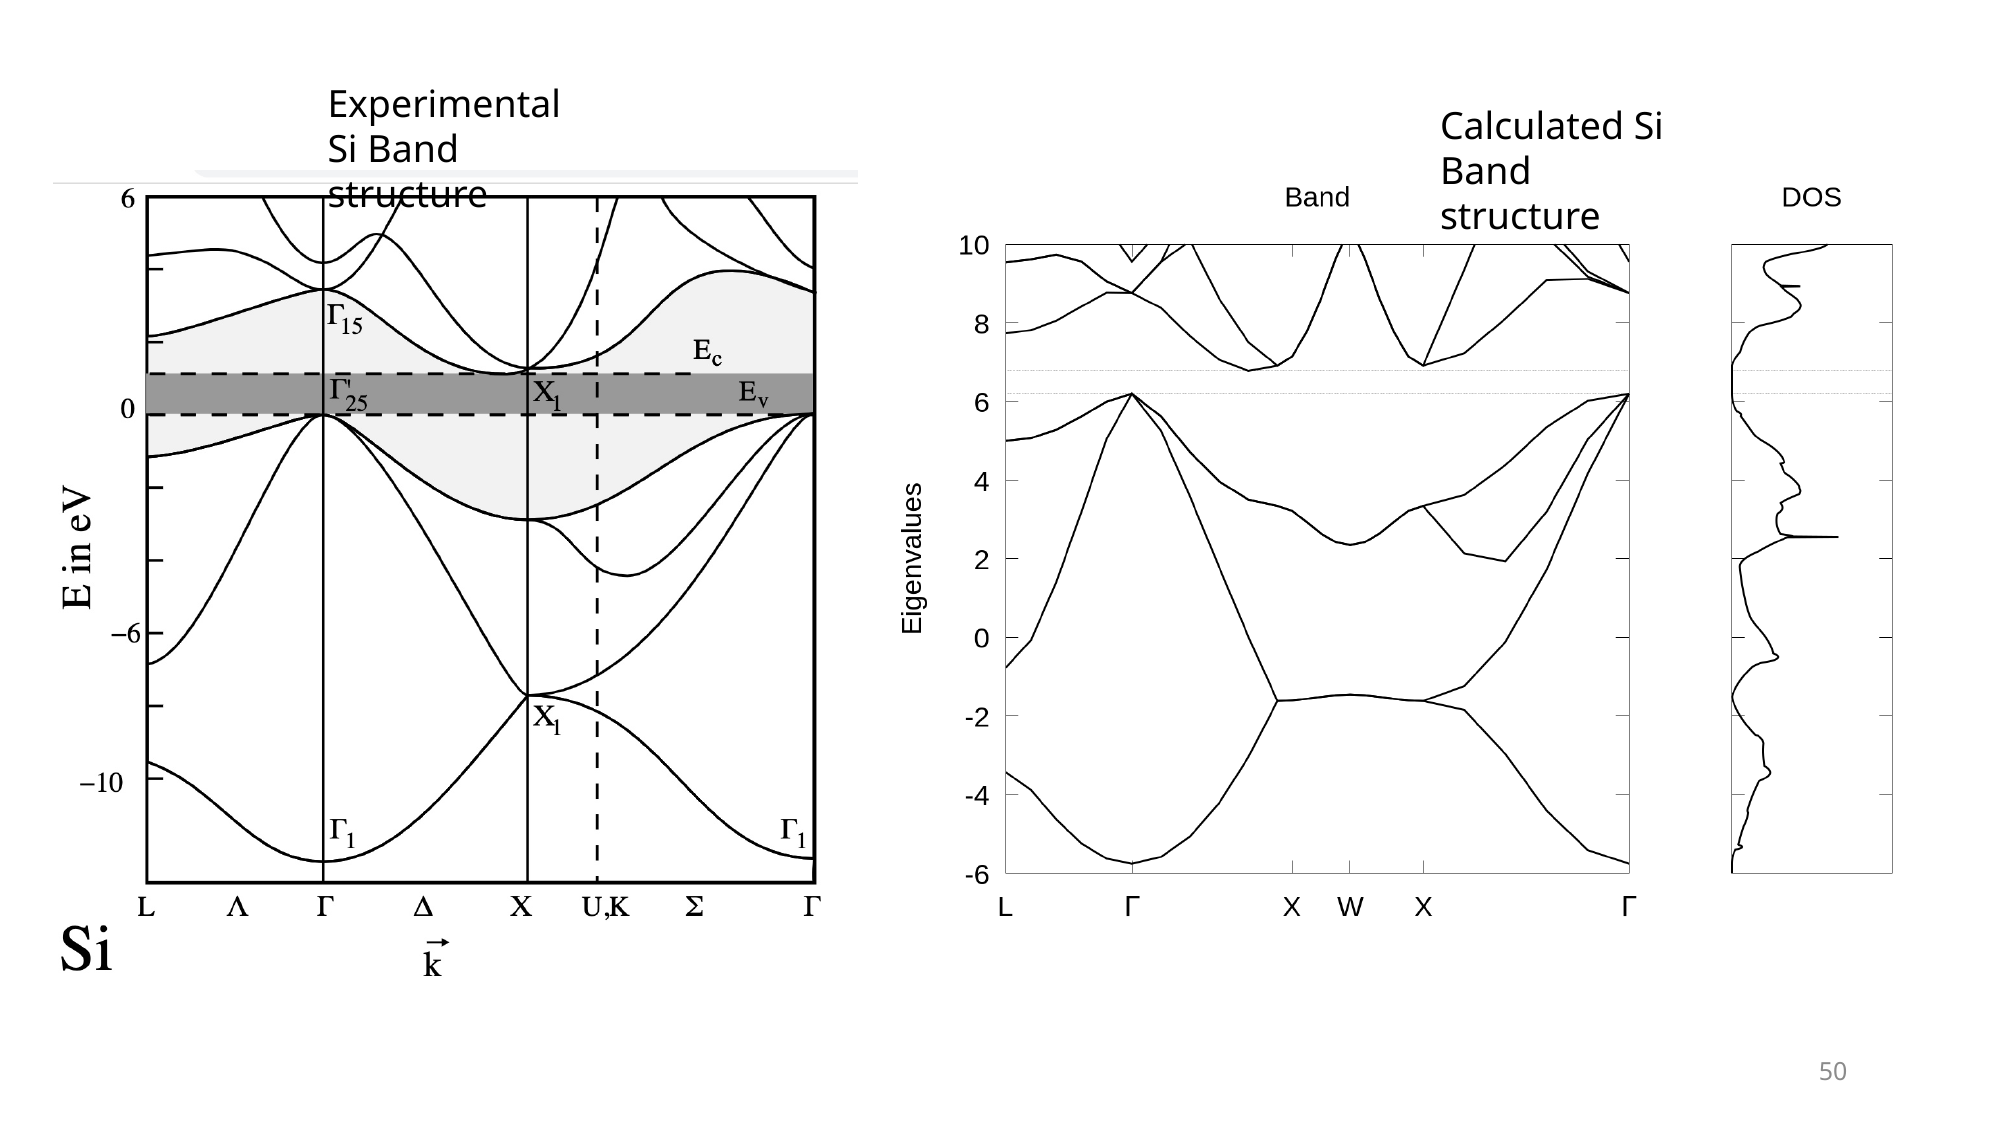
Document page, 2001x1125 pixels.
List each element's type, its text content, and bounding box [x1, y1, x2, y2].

picture [886, 147, 1939, 938]
text_box Calculated Si Band structure [1425, 94, 1704, 147]
text_box Experimental Si Band structure [312, 73, 591, 170]
picture [53, 170, 858, 994]
slide_number 50 [1412, 1042, 1863, 1103]
